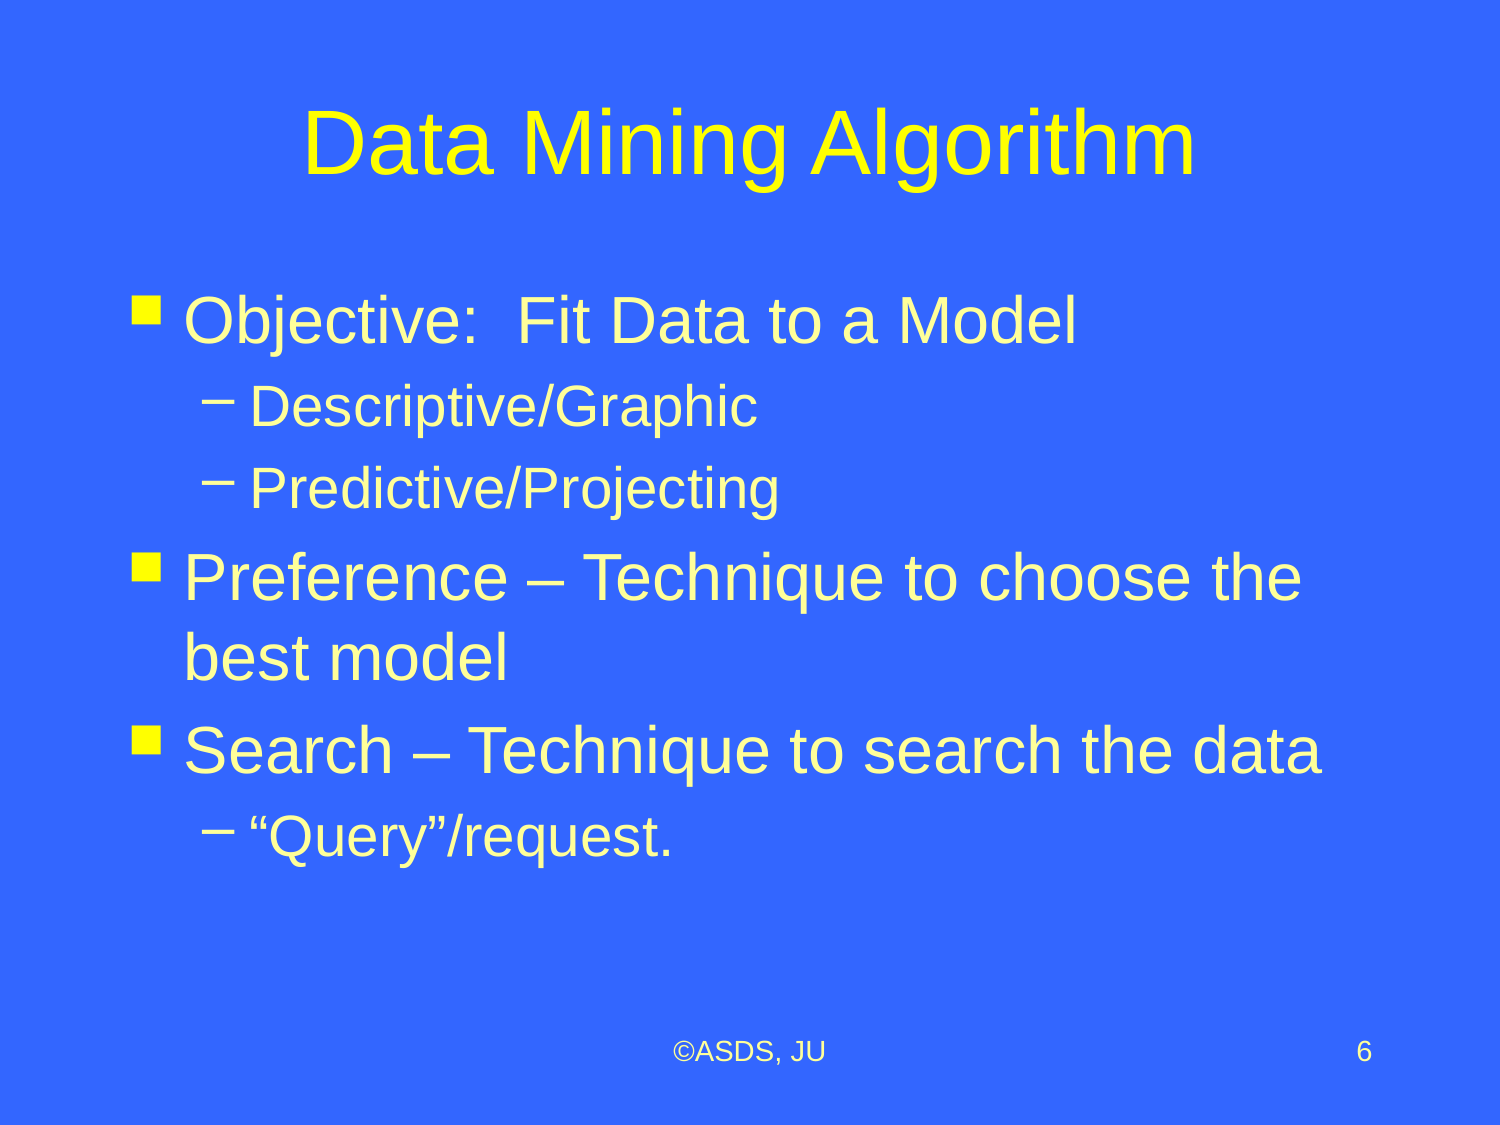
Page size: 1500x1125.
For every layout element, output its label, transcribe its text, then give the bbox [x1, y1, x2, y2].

title Data Mining Algorithm [112, 37, 1388, 238]
footer ©ASDS, JU [511, 1024, 988, 1101]
list Objective: Fit Data to a Model Descriptive/Graphic Predictive/Projecting Preference – Technique to choose the best model Search – Technique to search the data “Query”/request. [111, 268, 1388, 1001]
slide_number 6 [1074, 1024, 1388, 1101]
